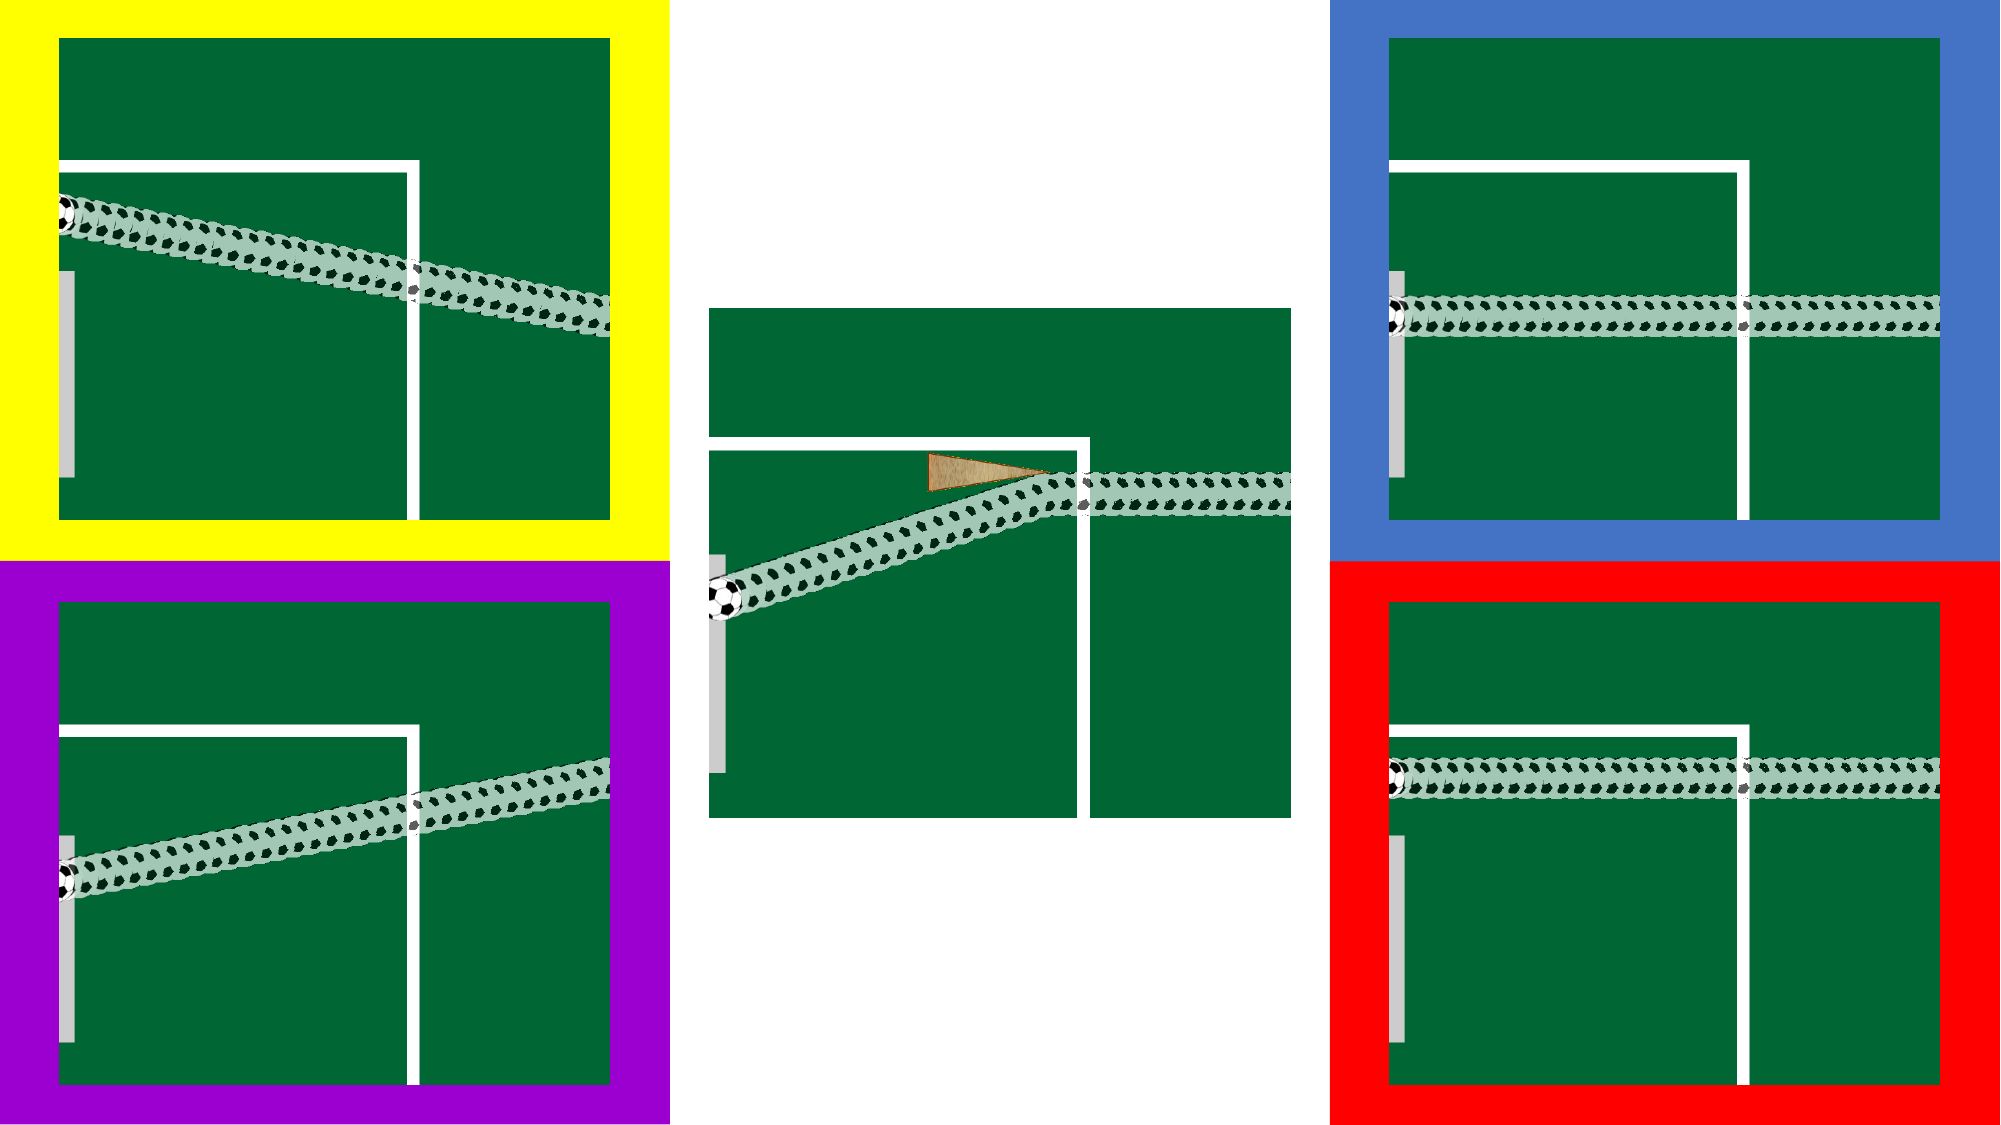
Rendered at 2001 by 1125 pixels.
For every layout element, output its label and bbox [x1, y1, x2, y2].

text_box [0, 0, 670, 560]
picture [1389, 38, 1940, 520]
text_box [1330, 0, 2000, 561]
text_box [1329, 561, 2000, 1125]
picture [709, 308, 1291, 818]
picture [59, 38, 610, 520]
text_box [0, 560, 670, 1125]
picture [1389, 602, 1940, 1085]
picture [59, 602, 610, 1085]
